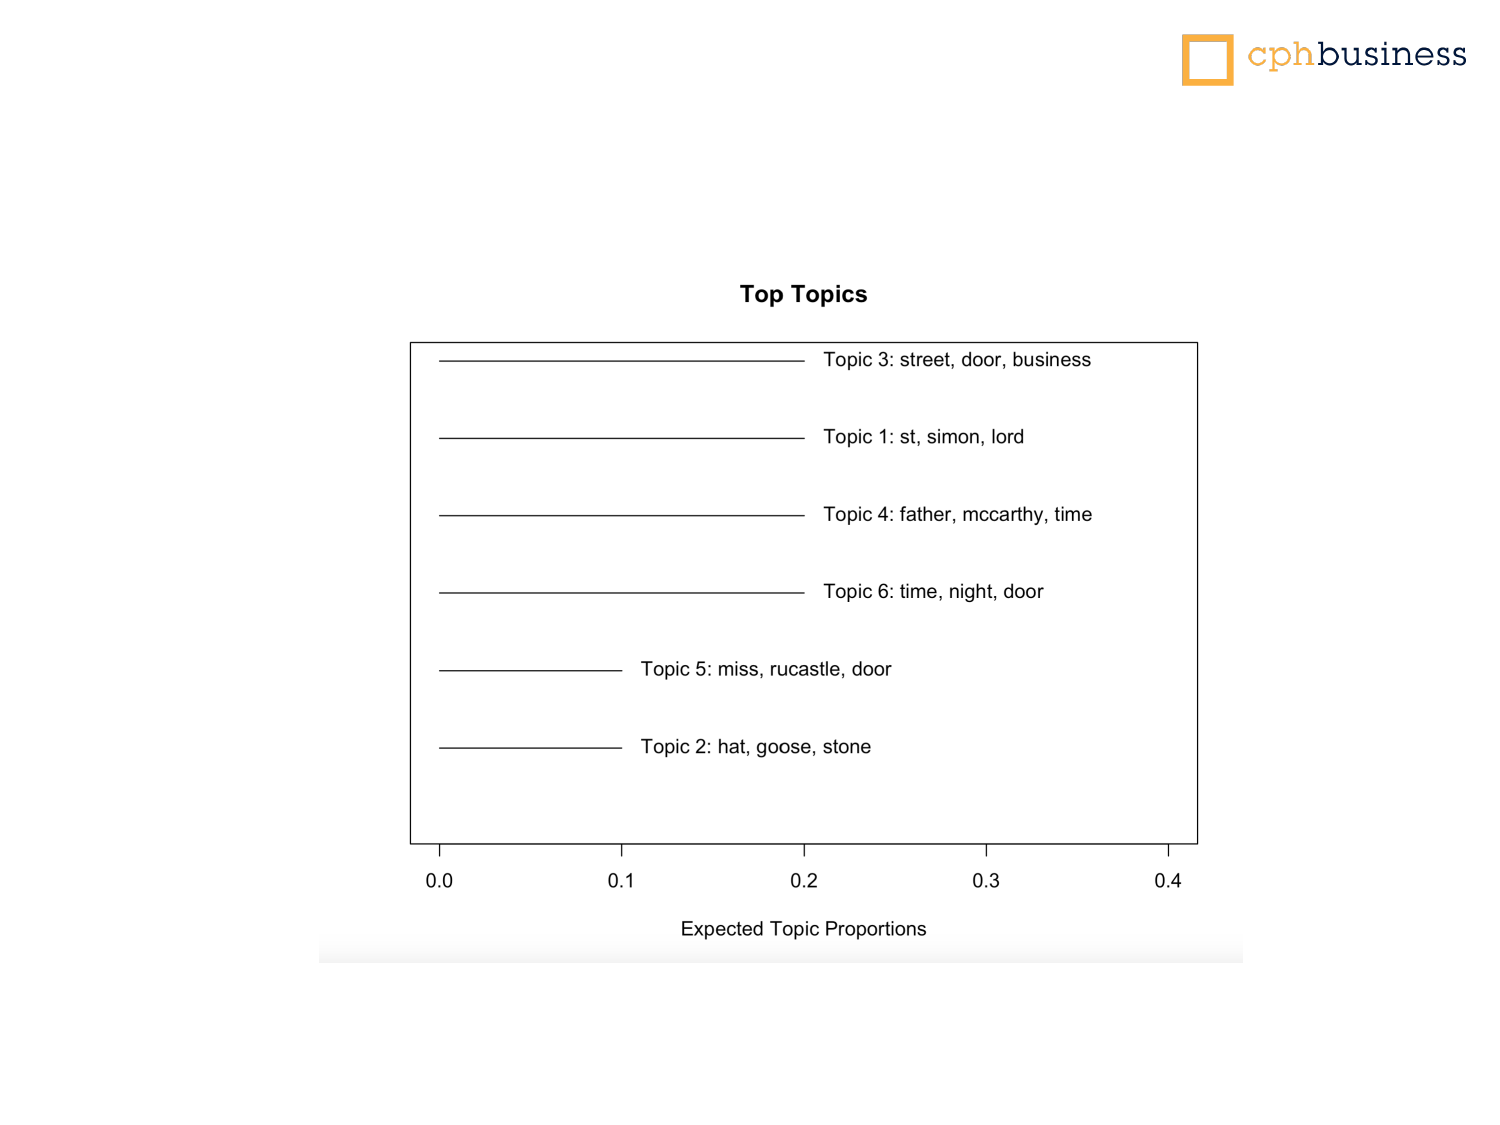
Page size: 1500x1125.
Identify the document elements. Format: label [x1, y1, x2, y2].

picture [319, 246, 1243, 963]
picture [1131, 0, 1500, 137]
